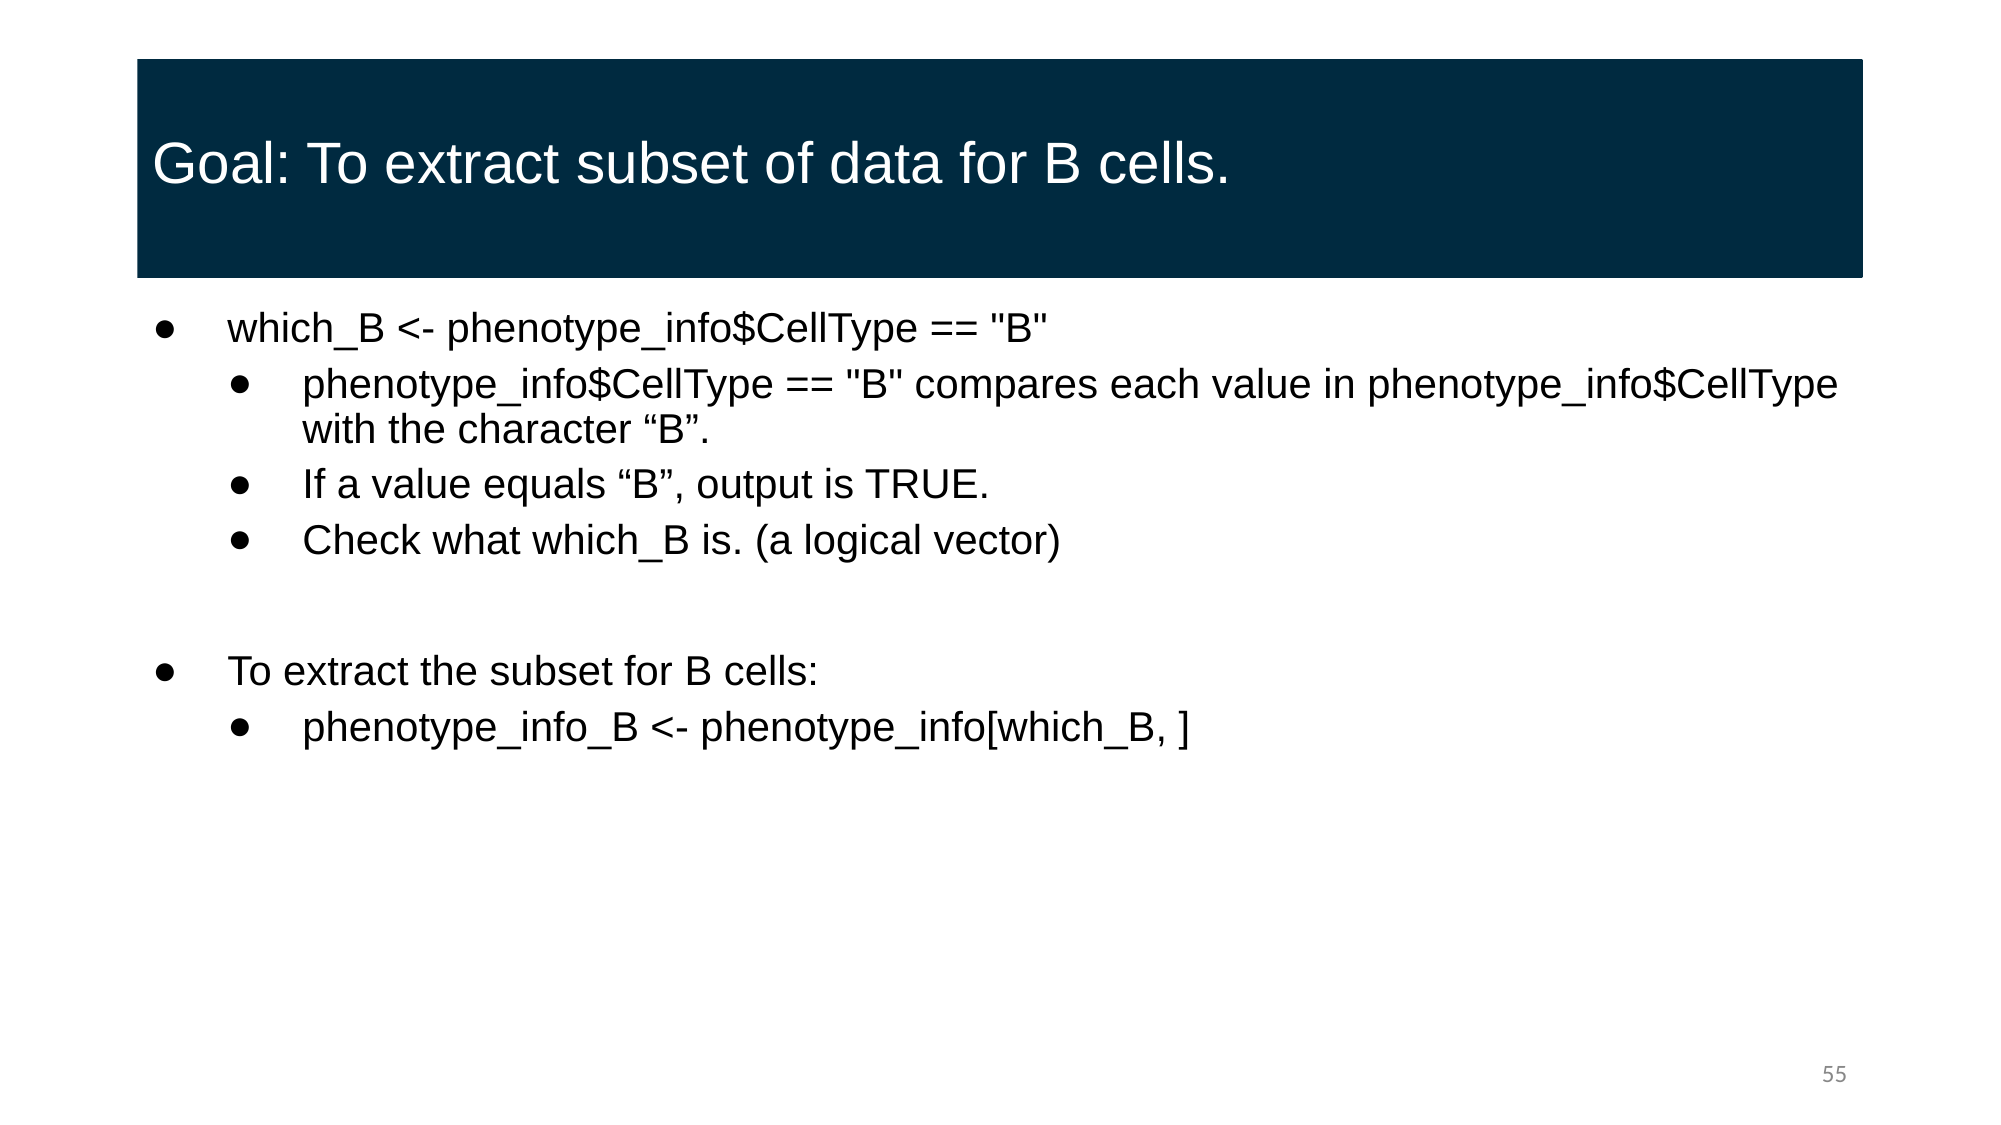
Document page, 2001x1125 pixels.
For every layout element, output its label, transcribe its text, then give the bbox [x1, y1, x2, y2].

title Goal: To extract subset of data for B cells. [137, 59, 1863, 278]
list which_B <- phenotype_info$CellType == "B" phenotype_info$CellType == "B" compares each value in phenotype_info$CellType with the character “B”. If a value equals “B”, output is TRUE. Check what which_B is. (a logical vector) To extract the subset for B cells: phenotype_info_B <- phenotype_info[which_B, ] [137, 299, 1863, 1014]
slide_number ‹#› [1412, 1042, 1863, 1103]
